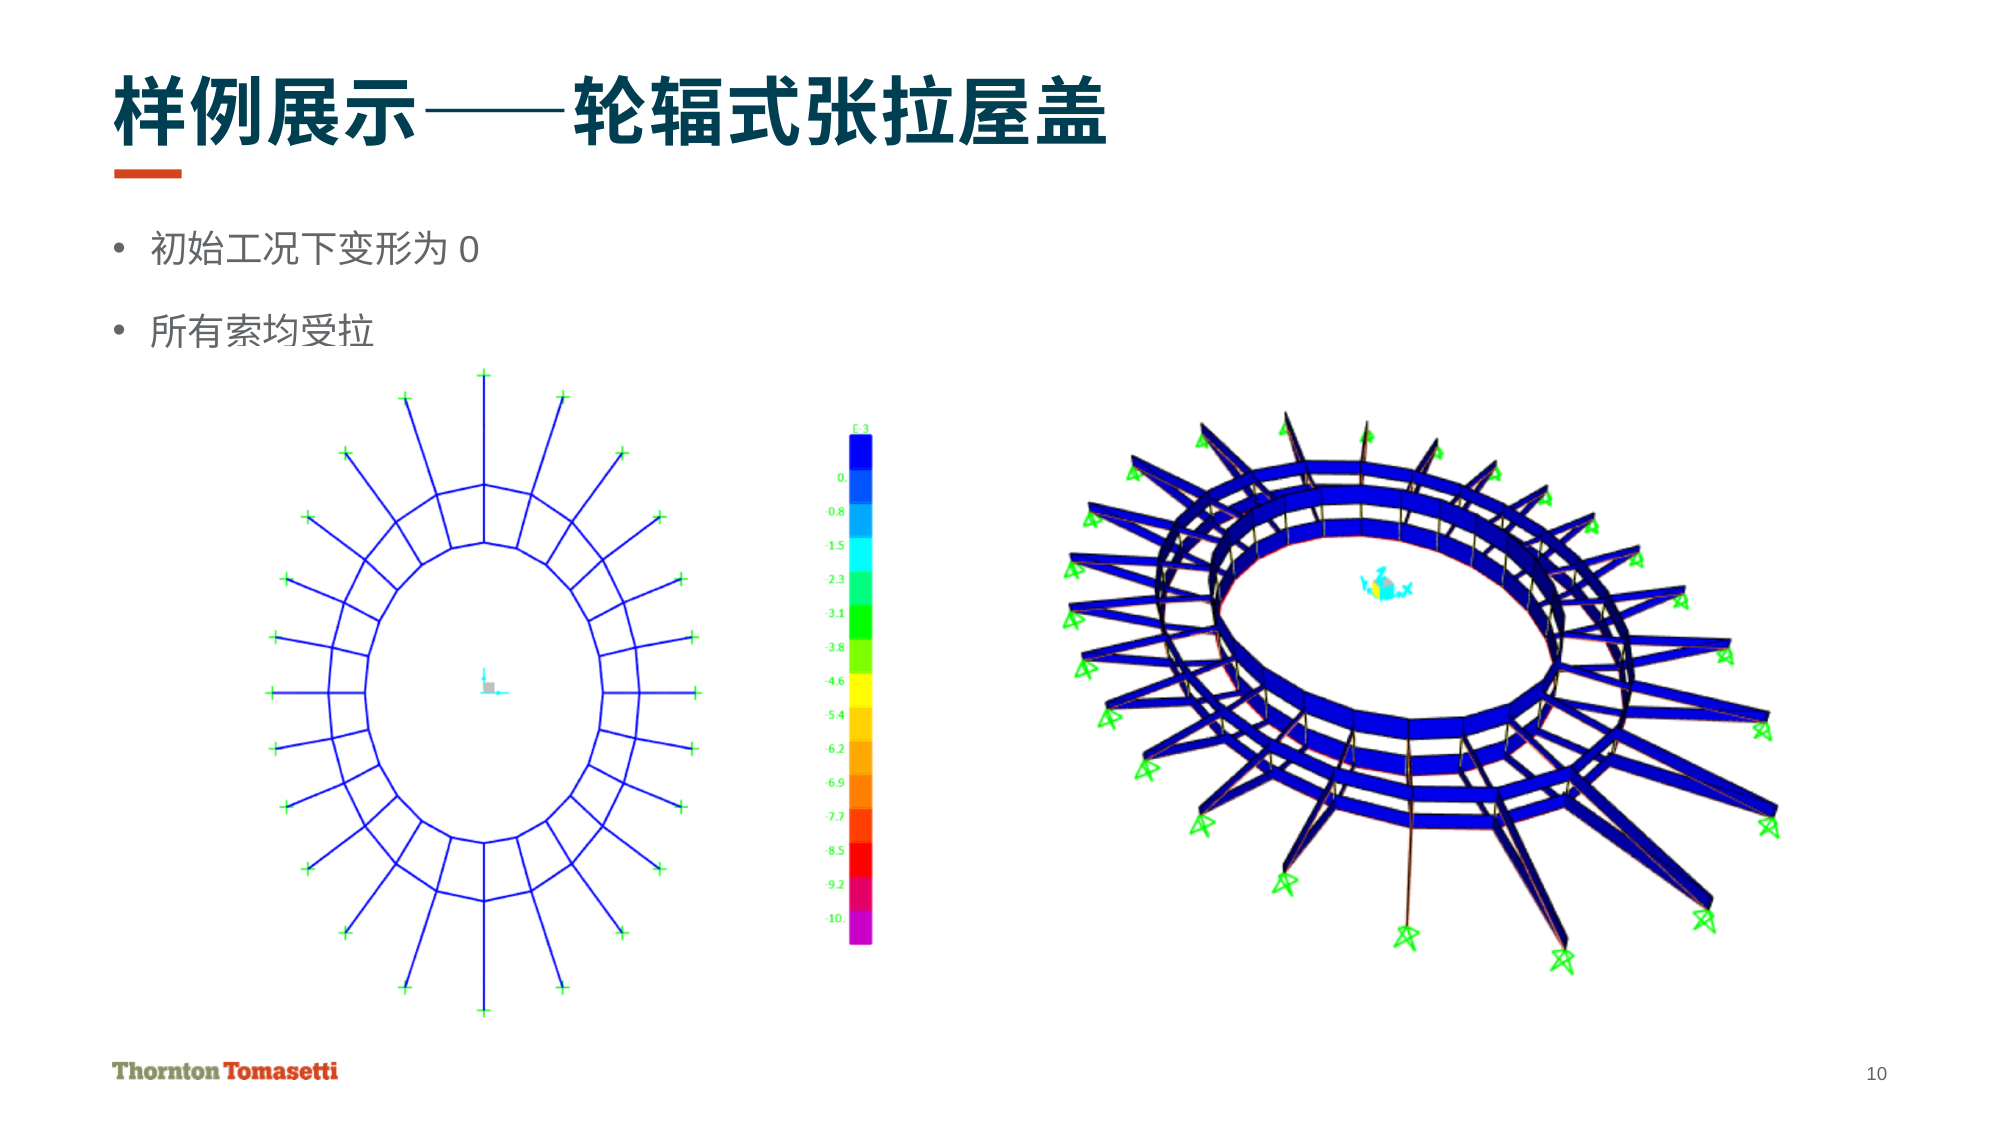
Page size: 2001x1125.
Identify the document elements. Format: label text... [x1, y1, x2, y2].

text_box [113, 168, 183, 179]
slide_number 10 [1831, 1042, 1888, 1103]
picture [112, 1061, 338, 1080]
list 初始工况下变形为0 所有索均受拉 [112, 224, 1673, 363]
picture [992, 353, 1839, 1043]
title 样例展示——轮辐式张拉屋盖 [112, 75, 1888, 170]
picture [233, 346, 879, 1022]
